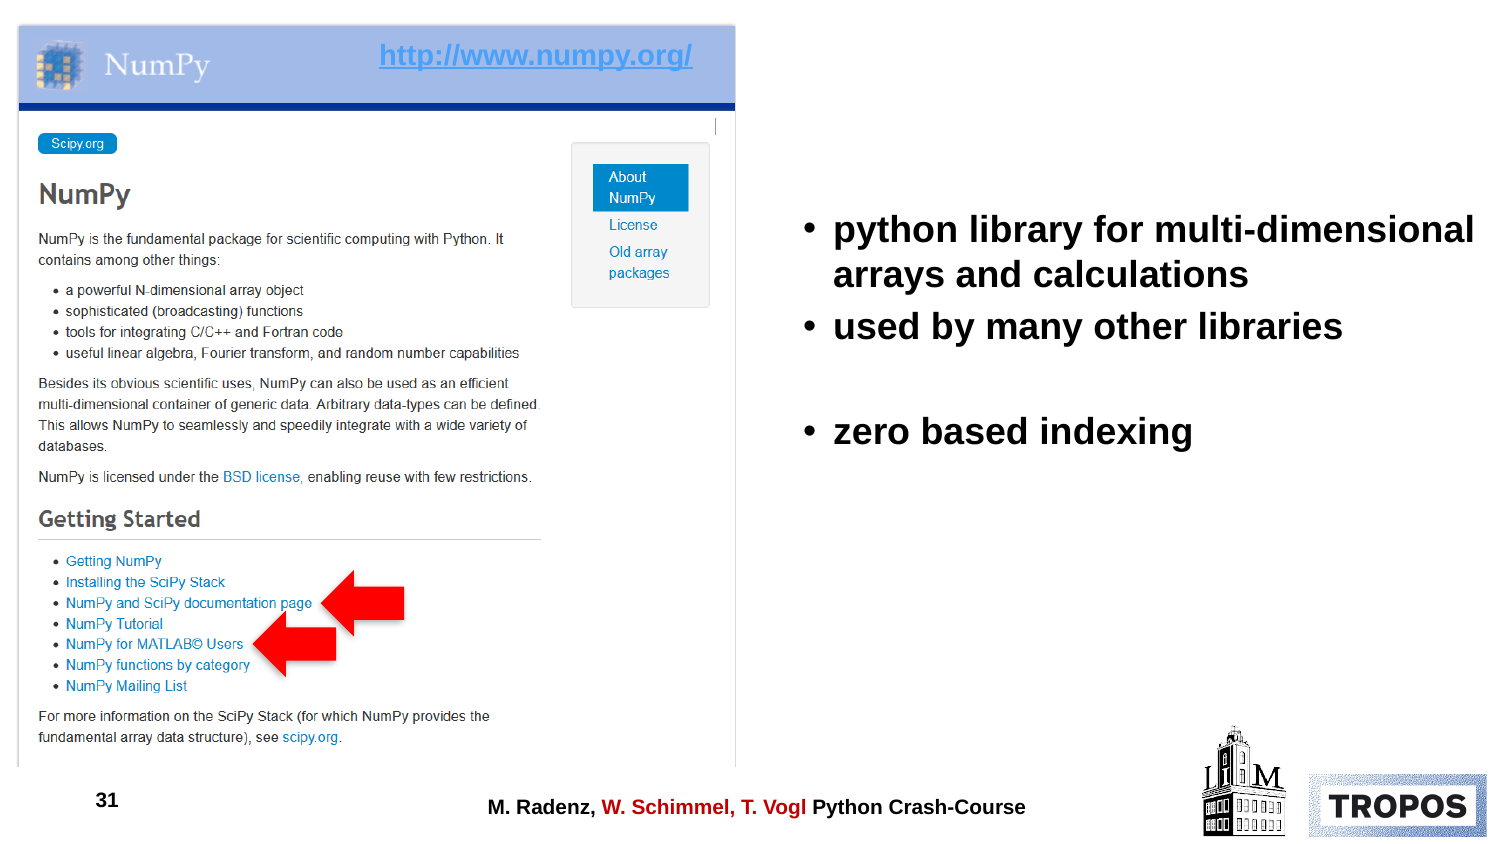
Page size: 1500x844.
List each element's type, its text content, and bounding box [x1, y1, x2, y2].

picture [15, 21, 736, 767]
picture [1202, 750, 1298, 844]
footer M. Radenz, W. Schimmel, T. Vogl Python Crash-Course [464, 783, 1049, 829]
picture [1309, 774, 1487, 837]
list python library for multi-dimensional arrays and calculations used by many other libraries zero based indexing [789, 198, 1500, 750]
slide_number 31 [78, 776, 136, 822]
